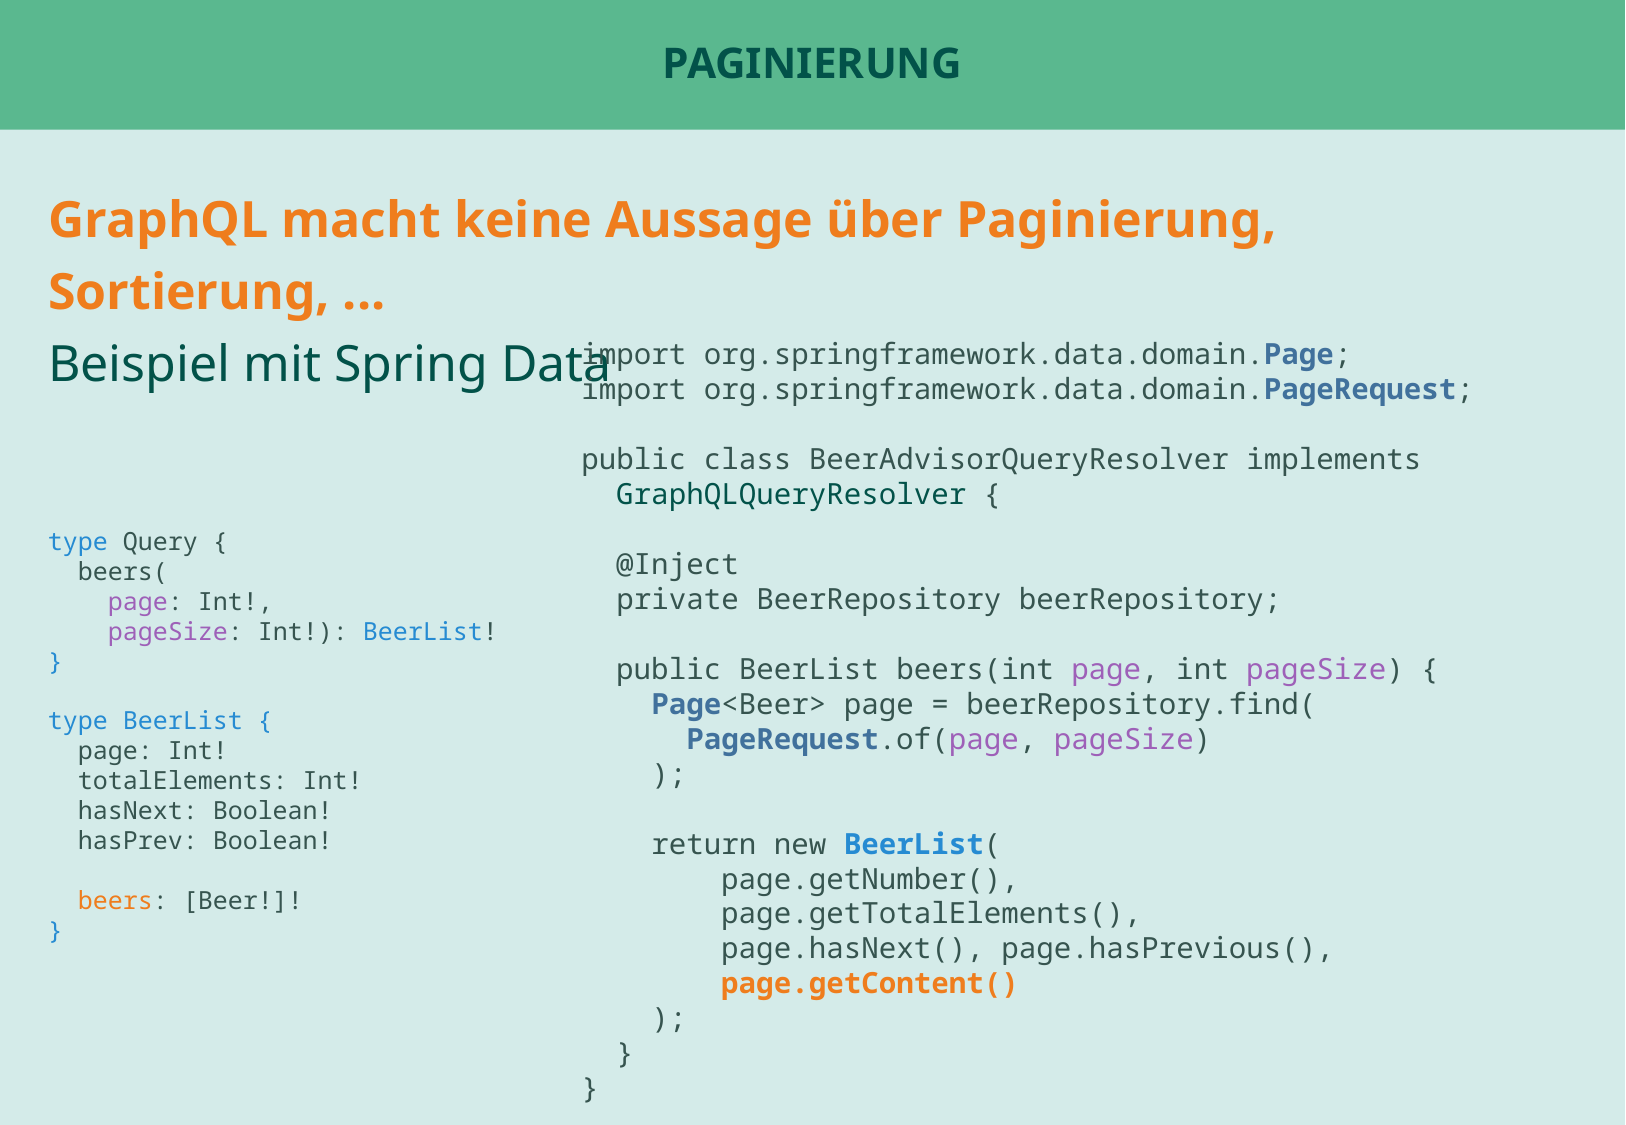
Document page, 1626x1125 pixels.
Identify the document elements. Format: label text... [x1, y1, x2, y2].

title Paginierung [0, 0, 1625, 130]
text_box type Query { beers( page: Int!, pageSize: Int!): BeerList! } type BeerList { page: Int! totalElements: Int! hasNext: Boolean! hasPrev: Boolean! beers: [Beer!]! } [33, 518, 567, 1012]
text_box GraphQL macht keine Aussage über Paginierung, Sortierung, ... Beispiel mit Spring Data [33, 168, 1551, 399]
text_box import org.springframework.data.domain.Page; import org.springframework.data.domain.PageRequest; public class BeerAdvisorQueryResolver implements GraphQLQueryResolver { @Inject private BeerRepository beerRepository; public BeerList beers(int page, int pageSize) { Page<Beer> page = beerRepository.find( PageRequest.of(page, pageSize) ); return new BeerList( page.getNumber(), page.getTotalElements(), page.hasNext(), page.hasPrevious(), page.getContent() ); } } [566, 328, 1625, 1112]
